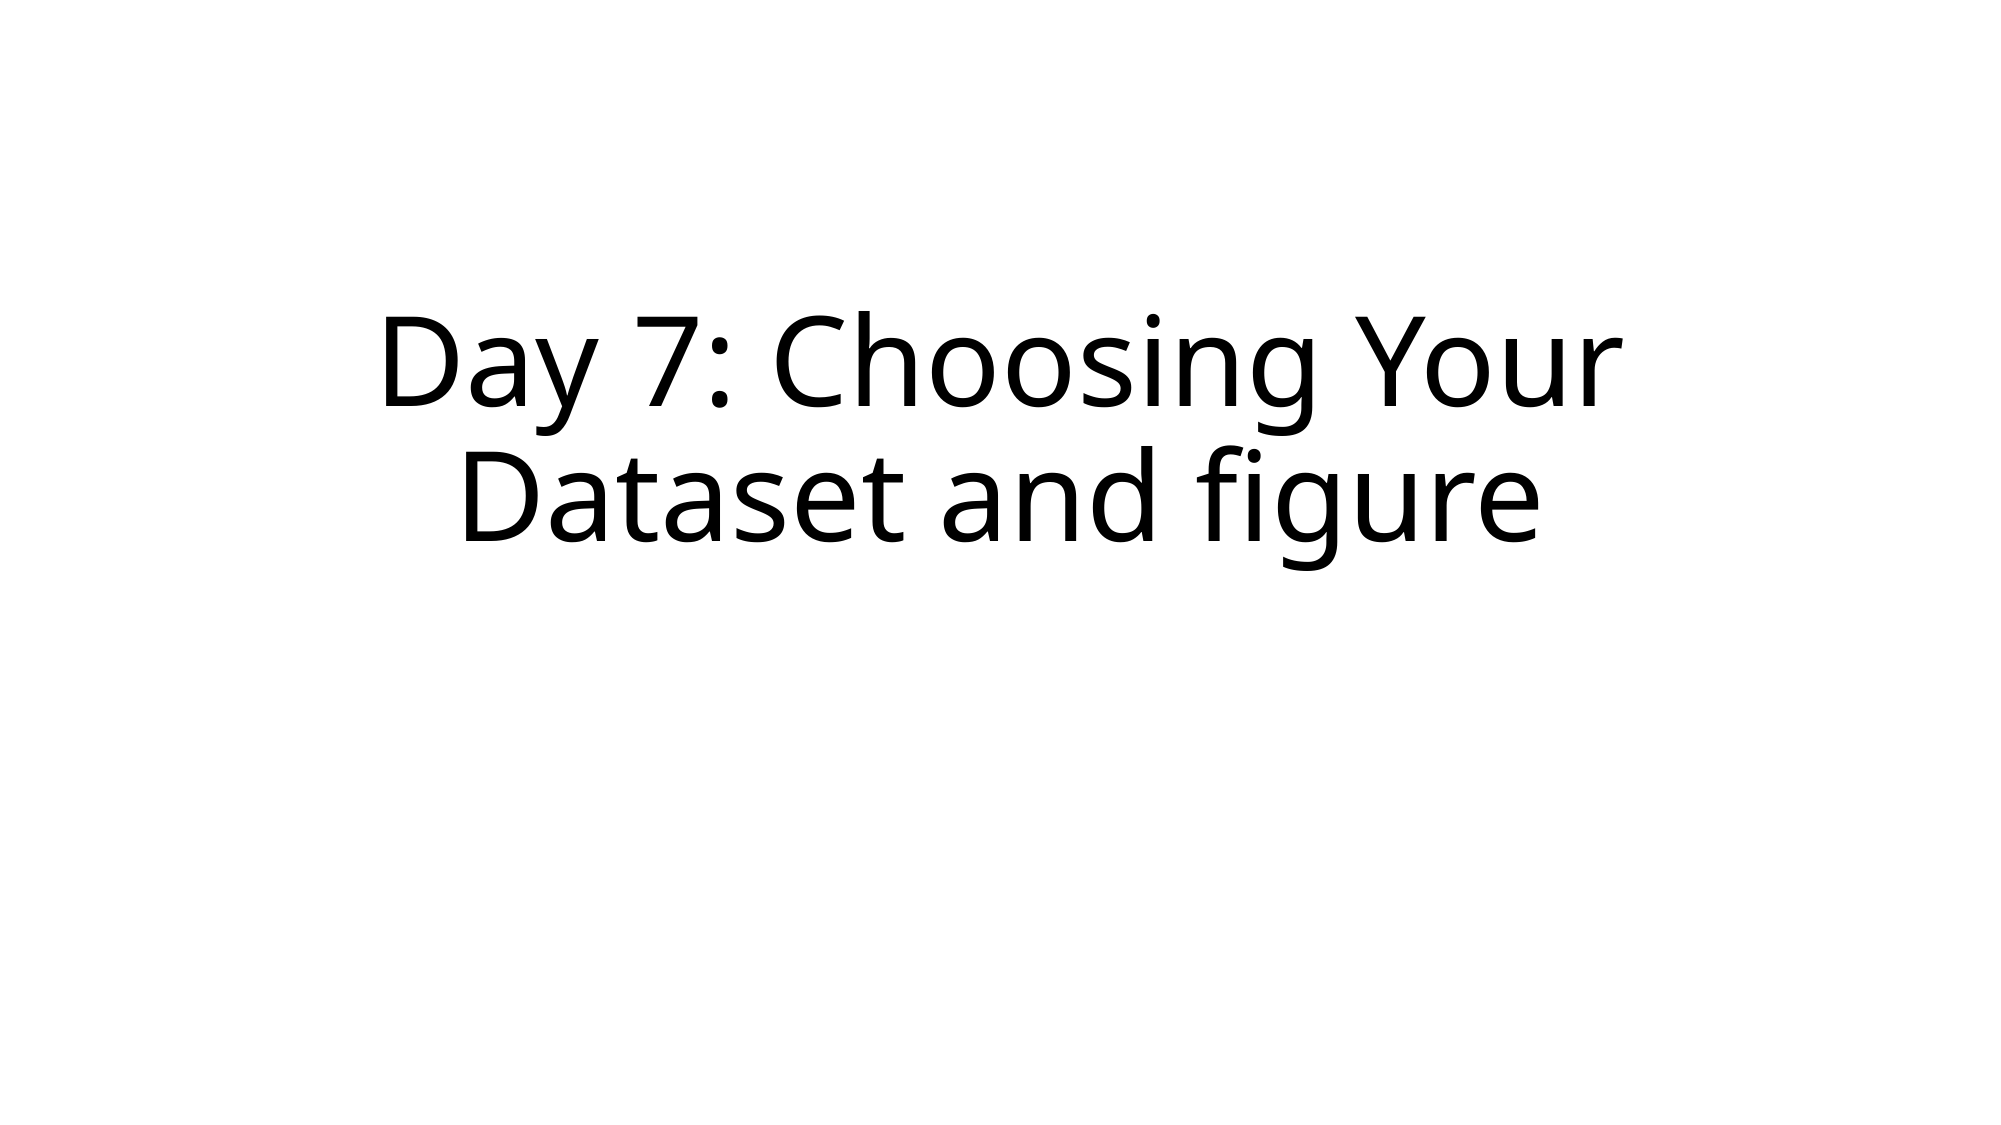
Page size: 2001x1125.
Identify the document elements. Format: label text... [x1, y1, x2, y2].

title Day 7: Choosing Your Dataset and figure [249, 184, 1750, 576]
